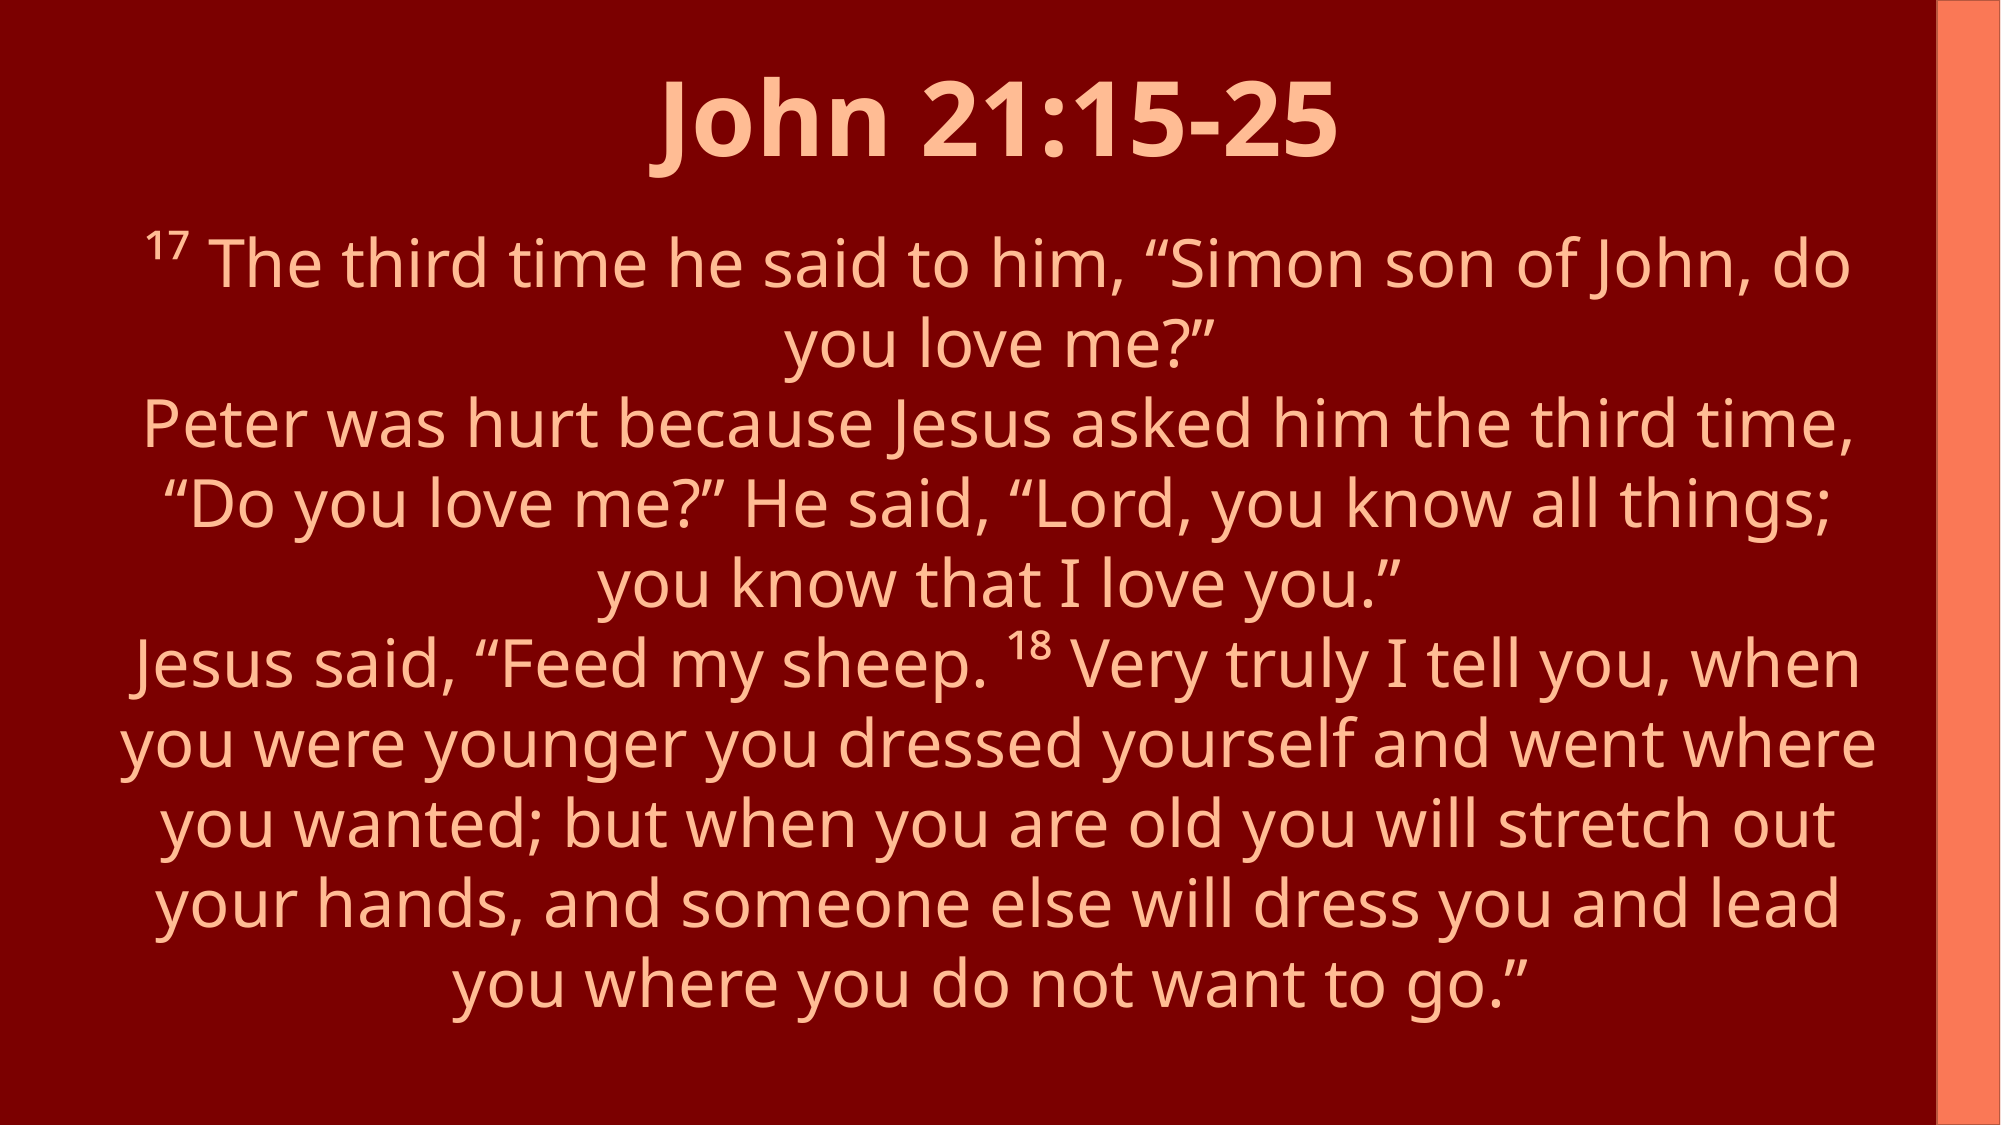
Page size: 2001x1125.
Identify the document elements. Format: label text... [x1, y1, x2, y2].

text_box John 21:15-25 [99, 44, 1900, 185]
text_box ¹⁷ The third time he said to him, “Simon son of John, do you love me?” Peter was hurt because Jesus asked him the third time, “Do you love me?” He said, “Lord, you know all things; you know that I love you.” Jesus said, “Feed my sheep. ¹⁸ Very truly I tell you, when you were younger you dressed yourself and went where you wanted; but when you are old you will stretch out your hands, and someone else will dress you and lead you where you do not want to go.” [99, 213, 1900, 1029]
